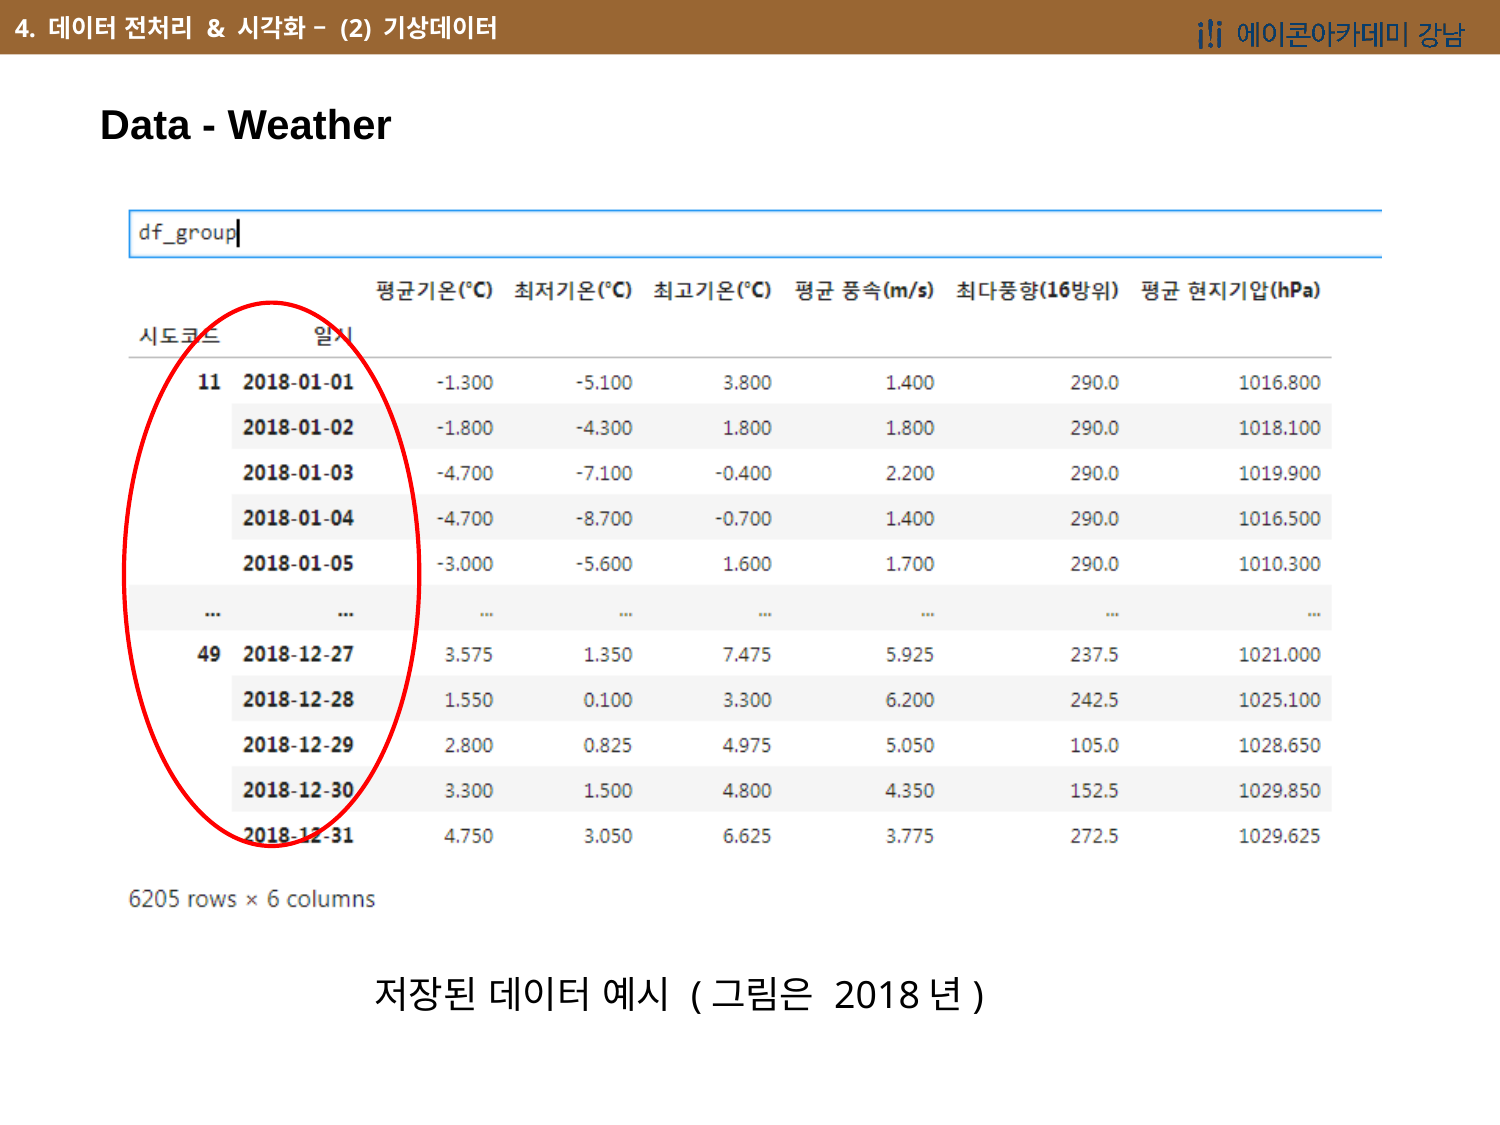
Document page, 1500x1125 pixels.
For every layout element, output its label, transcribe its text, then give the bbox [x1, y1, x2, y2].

picture [118, 198, 1382, 926]
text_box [0, 0, 1500, 55]
text_box Data - Weather [85, 90, 407, 155]
text_box 저장된 데이터 예시 (그림은 2018년) [123, 964, 1235, 1024]
